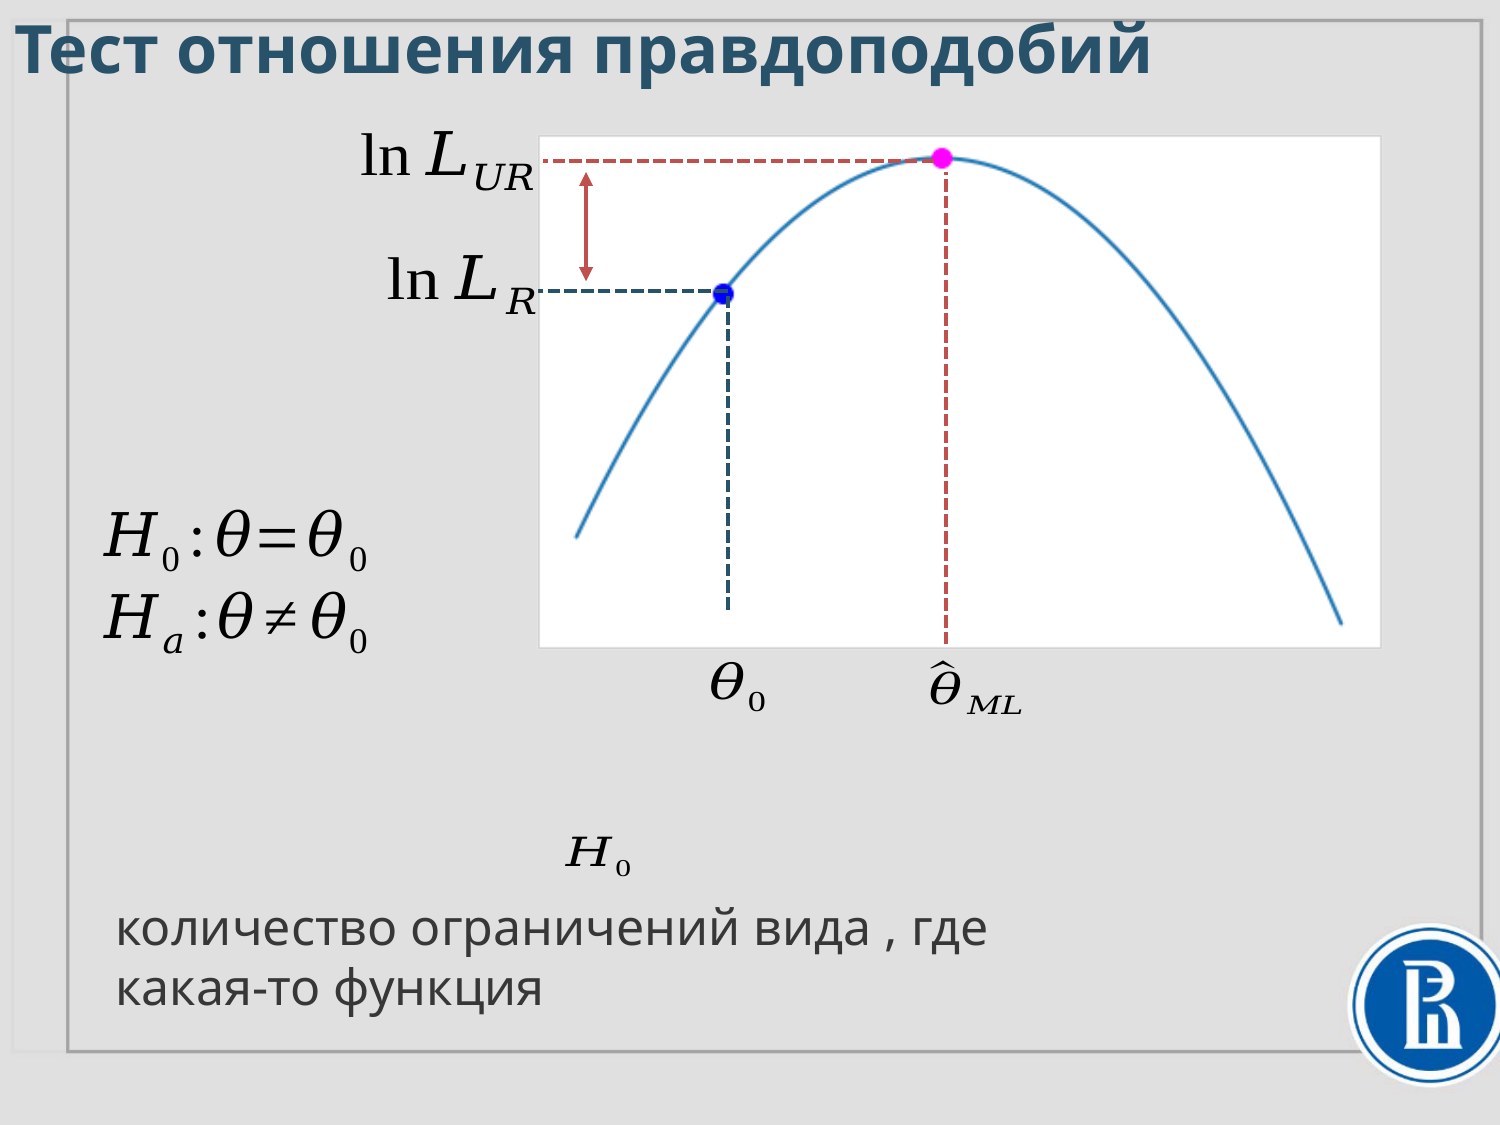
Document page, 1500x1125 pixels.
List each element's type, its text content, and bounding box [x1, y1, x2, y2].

picture [0, 96, 1500, 1125]
text_box Тест отношения правдоподобий [0, 0, 1500, 96]
